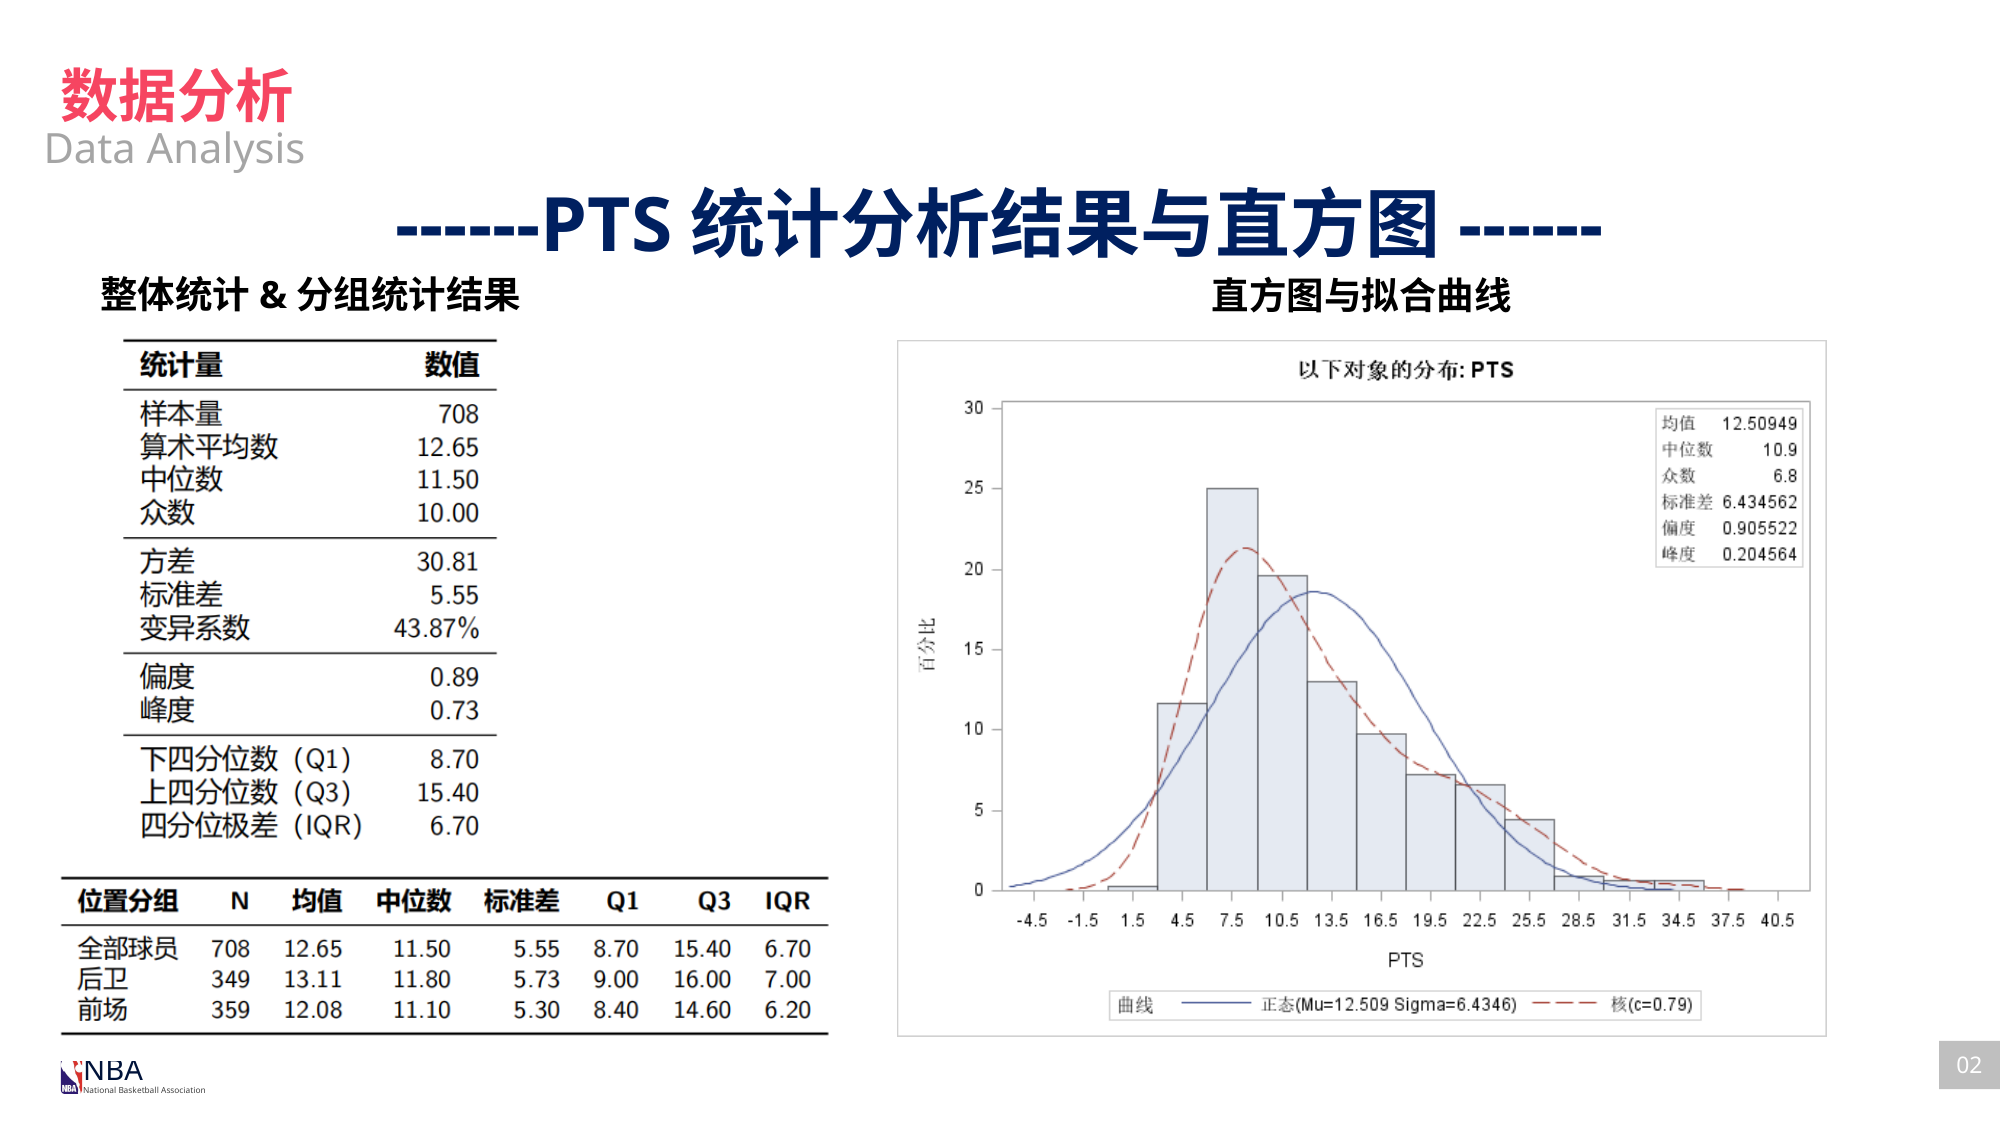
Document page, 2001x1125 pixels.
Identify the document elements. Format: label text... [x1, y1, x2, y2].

text_box Data Analysis [28, 114, 321, 180]
text_box 直方图与拟合曲线 [1175, 264, 1548, 325]
text_box 数据分析 [45, 51, 309, 137]
text_box 整体统计&分组统计结果 [68, 263, 553, 324]
text_box ------PTS统计分析结果与直方图------ [282, 168, 1718, 274]
picture [897, 340, 1827, 1037]
picture [43, 324, 855, 1094]
